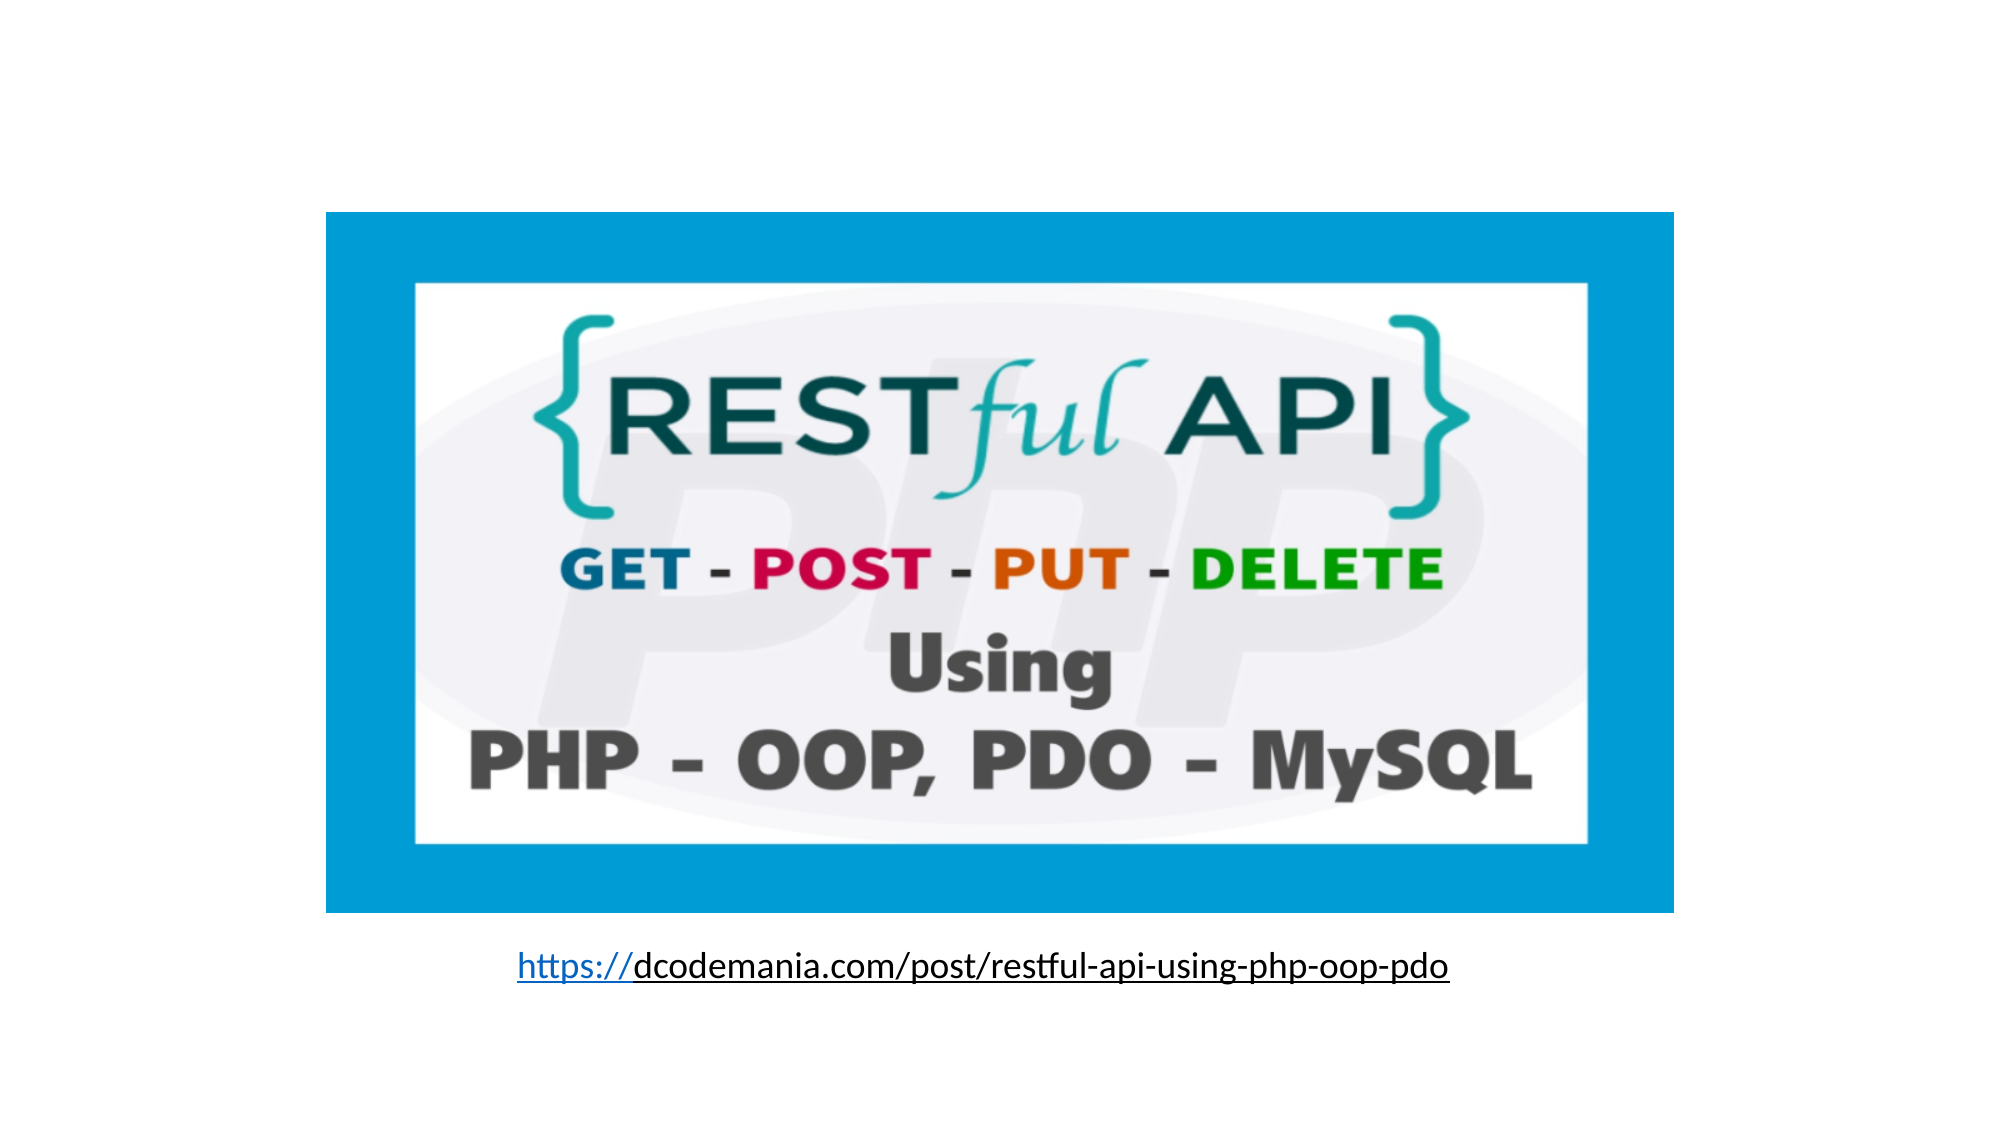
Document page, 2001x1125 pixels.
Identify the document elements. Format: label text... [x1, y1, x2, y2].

picture [415, 282, 1588, 844]
text_box https://dcodemania.com/post/restful-api-using-php-oop-pdo [502, 933, 1474, 994]
